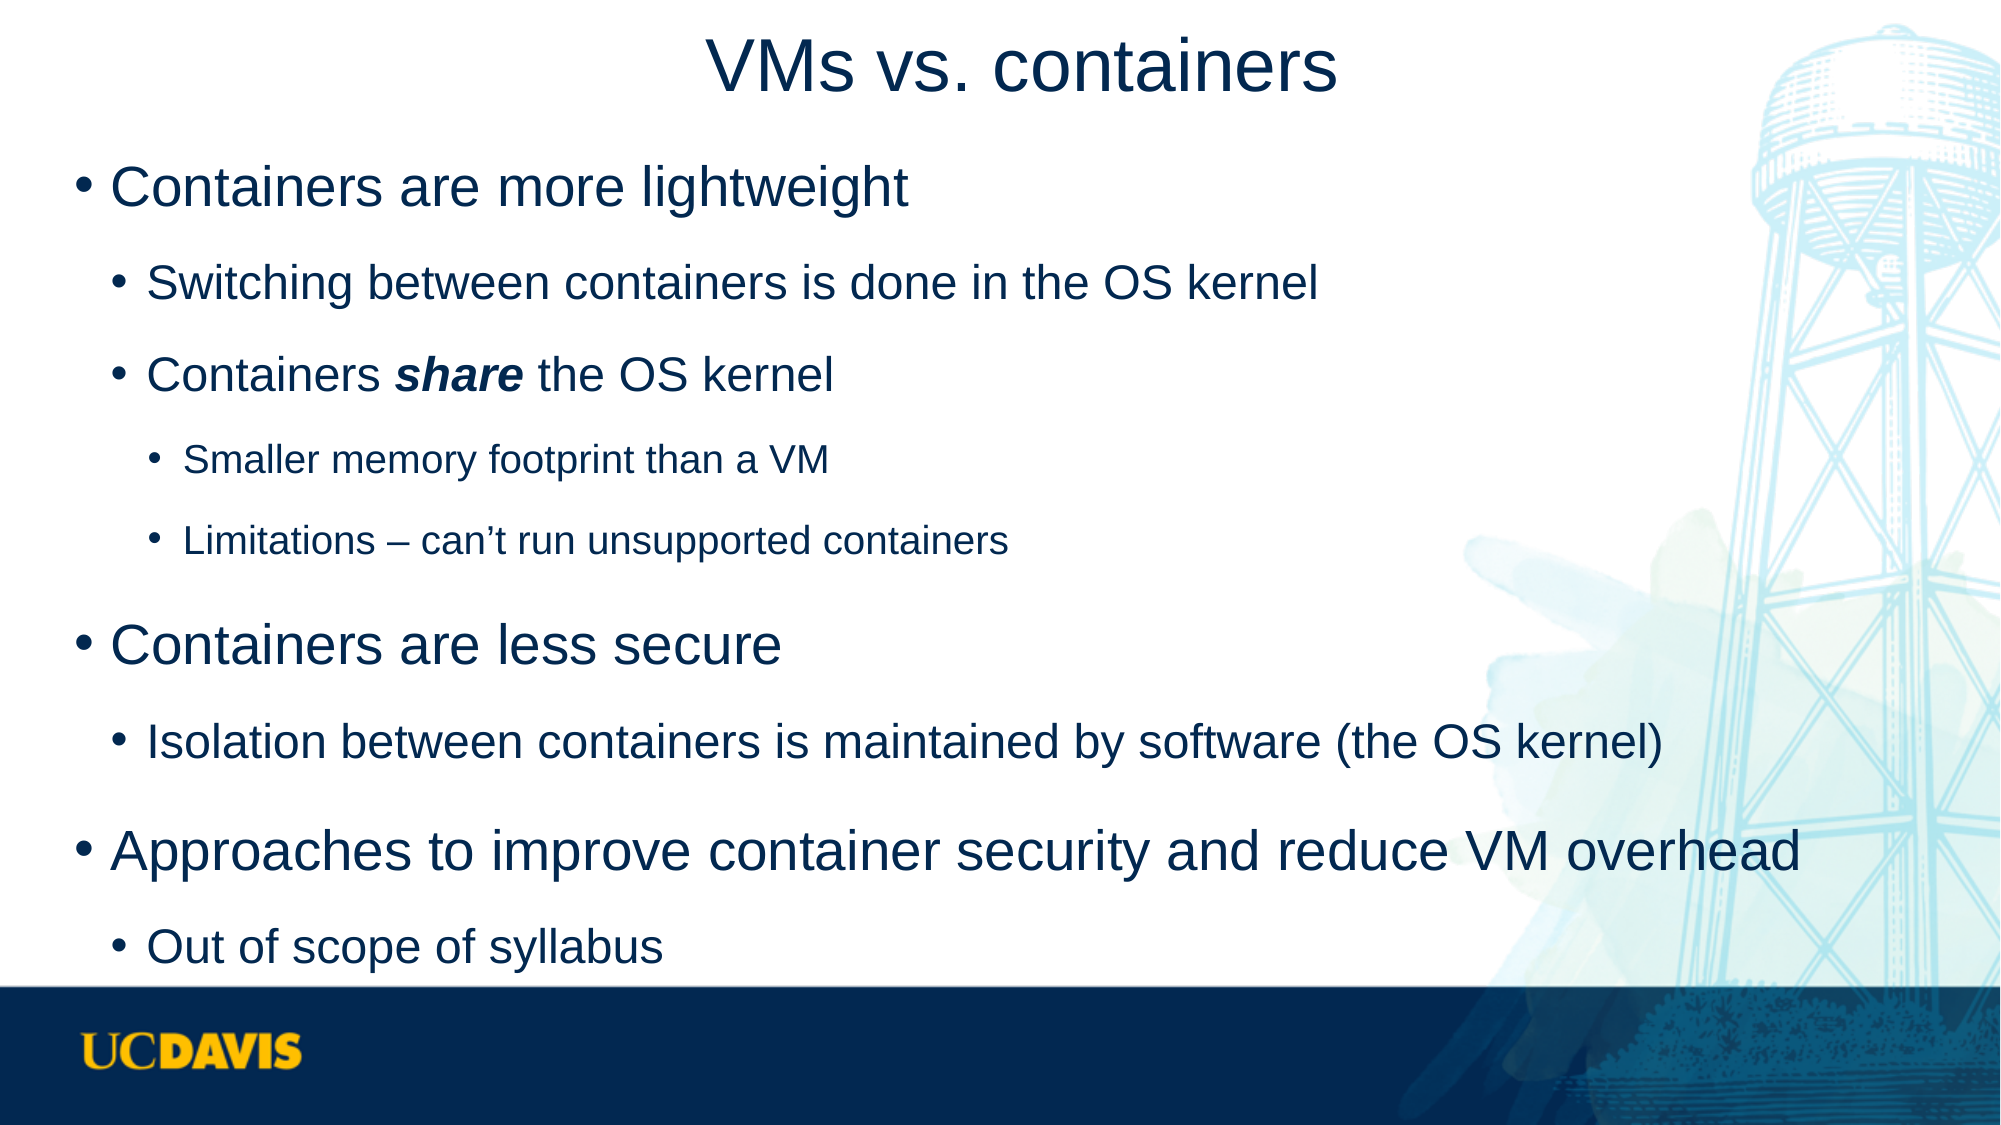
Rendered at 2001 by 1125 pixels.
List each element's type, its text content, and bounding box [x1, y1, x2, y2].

list Containers are more lightweight Switching between containers is done in the OS kernel Containers share the OS kernel Smaller memory footprint than a VM Limitations – can’t run unsupported containers Containers are less secure Isolation between containers is maintained by software (the OS kernel) Approaches to improve container security and reduce VM overhead Out of scope of syllabus [59, 128, 1938, 985]
title VMs vs. containers [0, 0, 2000, 115]
picture [0, 0, 2001, 1125]
